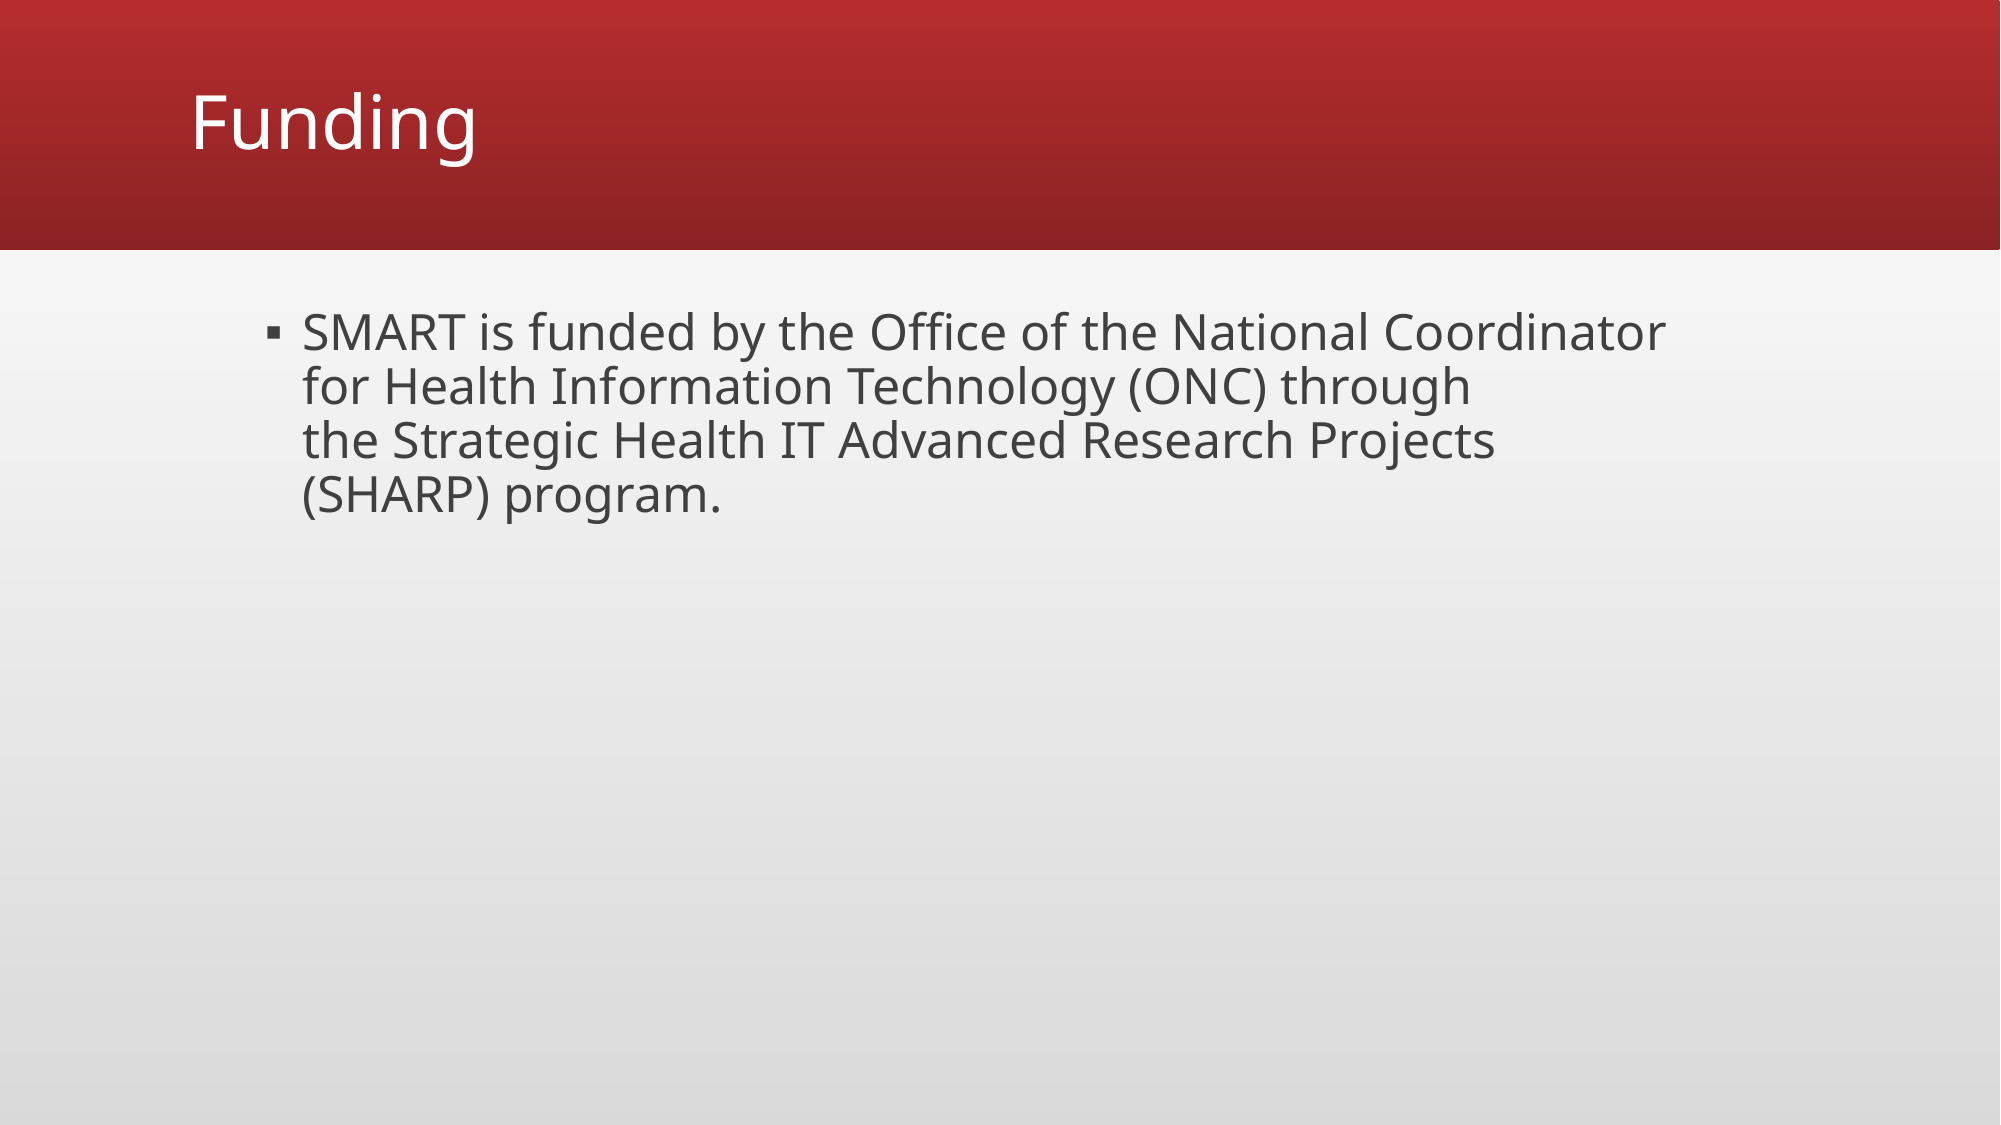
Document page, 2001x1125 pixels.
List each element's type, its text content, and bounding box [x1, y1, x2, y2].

title Funding [174, 16, 1825, 234]
list SMART is funded by the Office of the National Coordinator for Health Information Technology (ONC) through the Strategic Health IT Advanced Research Projects (SHARP) program. [249, 299, 1750, 1050]
